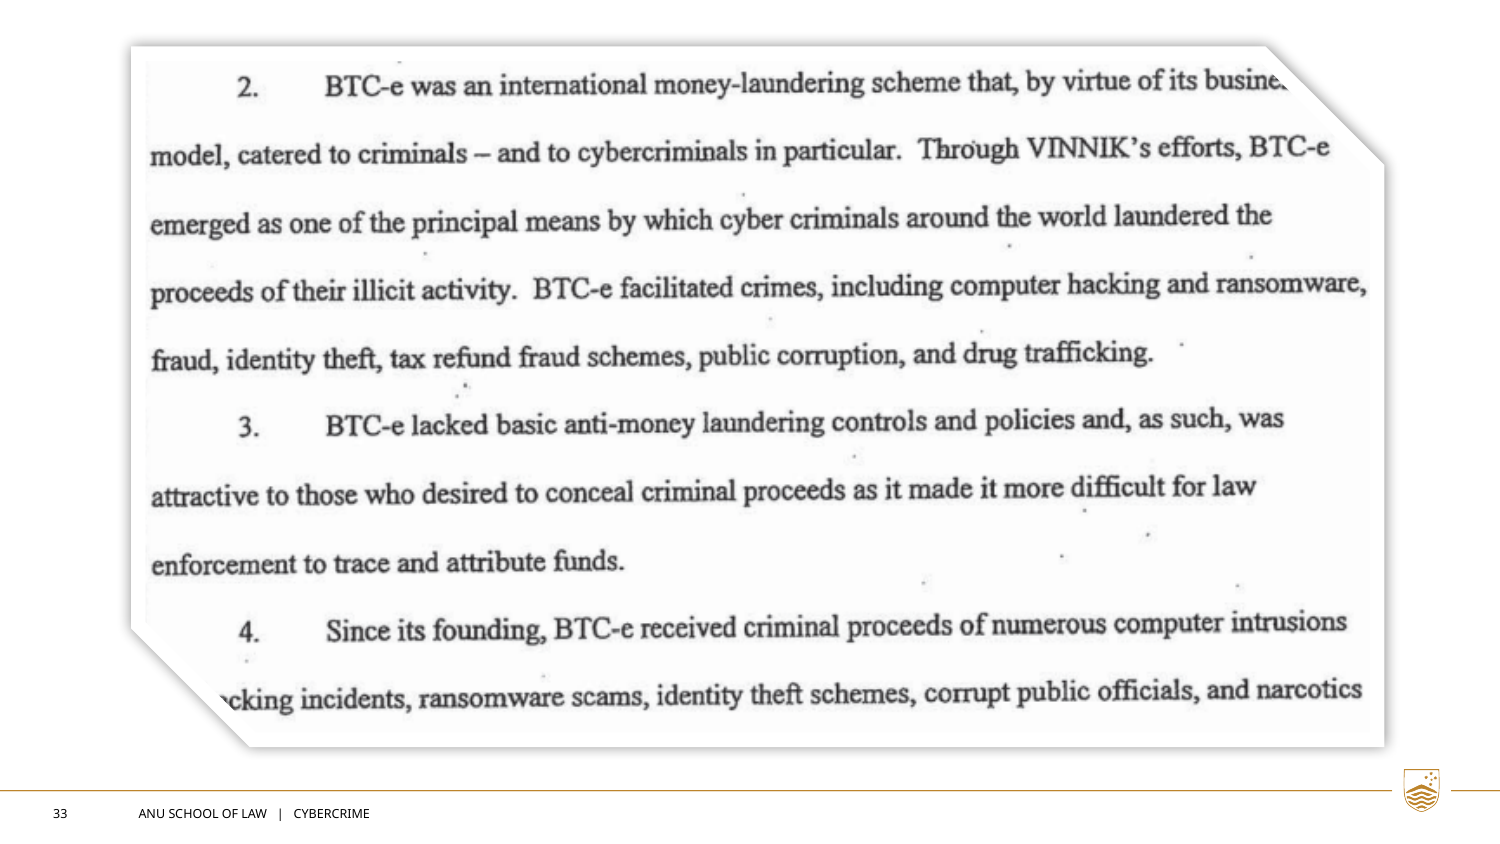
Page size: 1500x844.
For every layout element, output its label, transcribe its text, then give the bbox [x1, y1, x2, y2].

picture [0, 769, 1500, 812]
footer ANU SCHOOL OF LAW | CYBERCRIME [138, 806, 848, 824]
picture [138, 53, 1378, 740]
slide_number 33 [53, 806, 113, 824]
